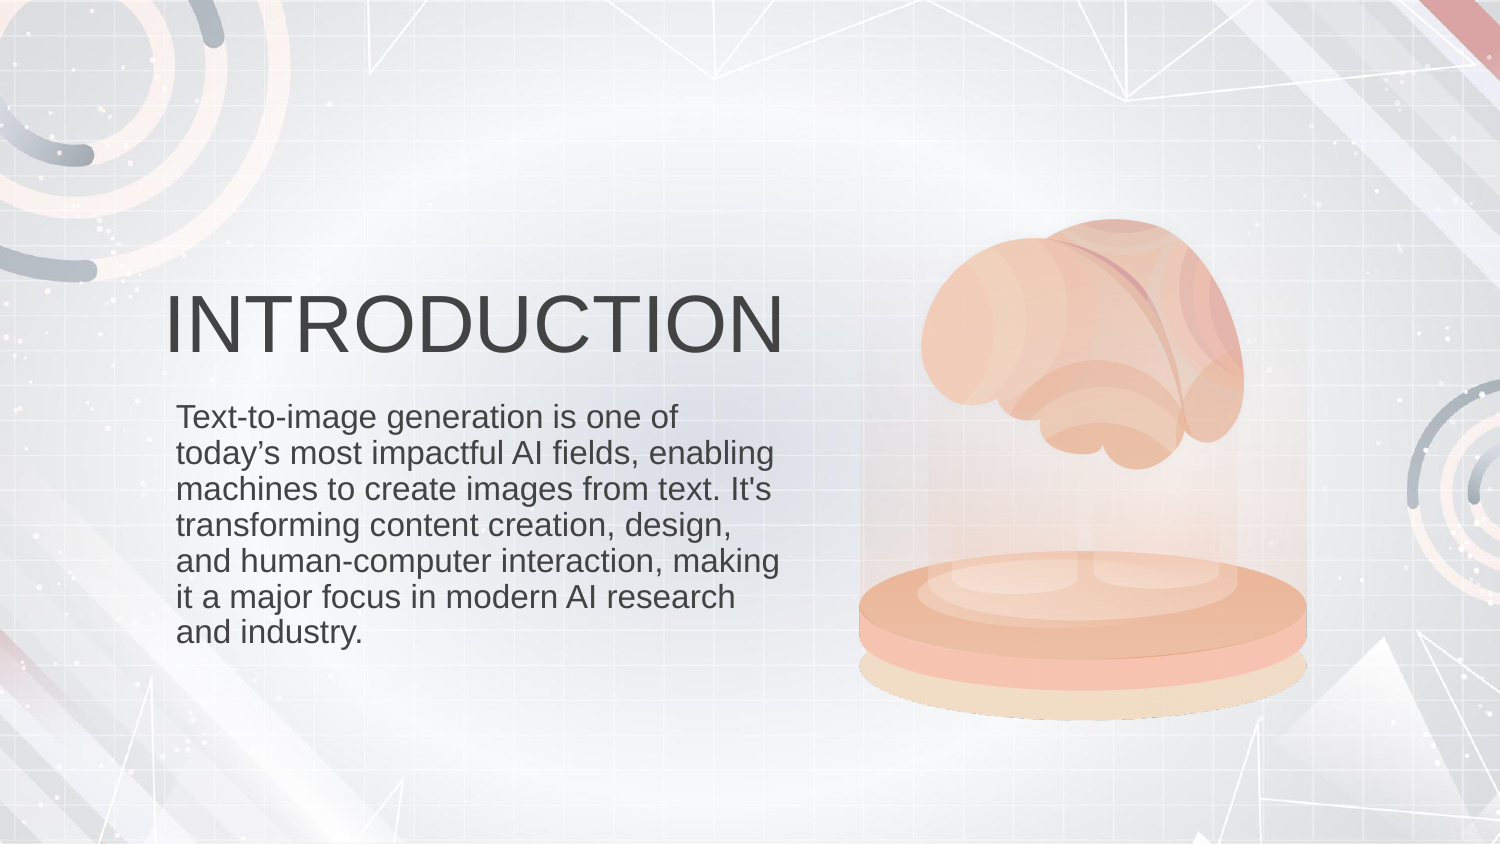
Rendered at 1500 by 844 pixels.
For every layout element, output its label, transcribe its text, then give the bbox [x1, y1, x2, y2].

list Text-to-image generation is one of today’s most impactful AI fields, enabling machines to create images from text. It's transforming content creation, design, and human-computer interaction, making it a major focus in modern AI research and industry. [160, 385, 803, 694]
title INTRODUCTION [51, 261, 803, 385]
picture [0, 0, 1500, 844]
